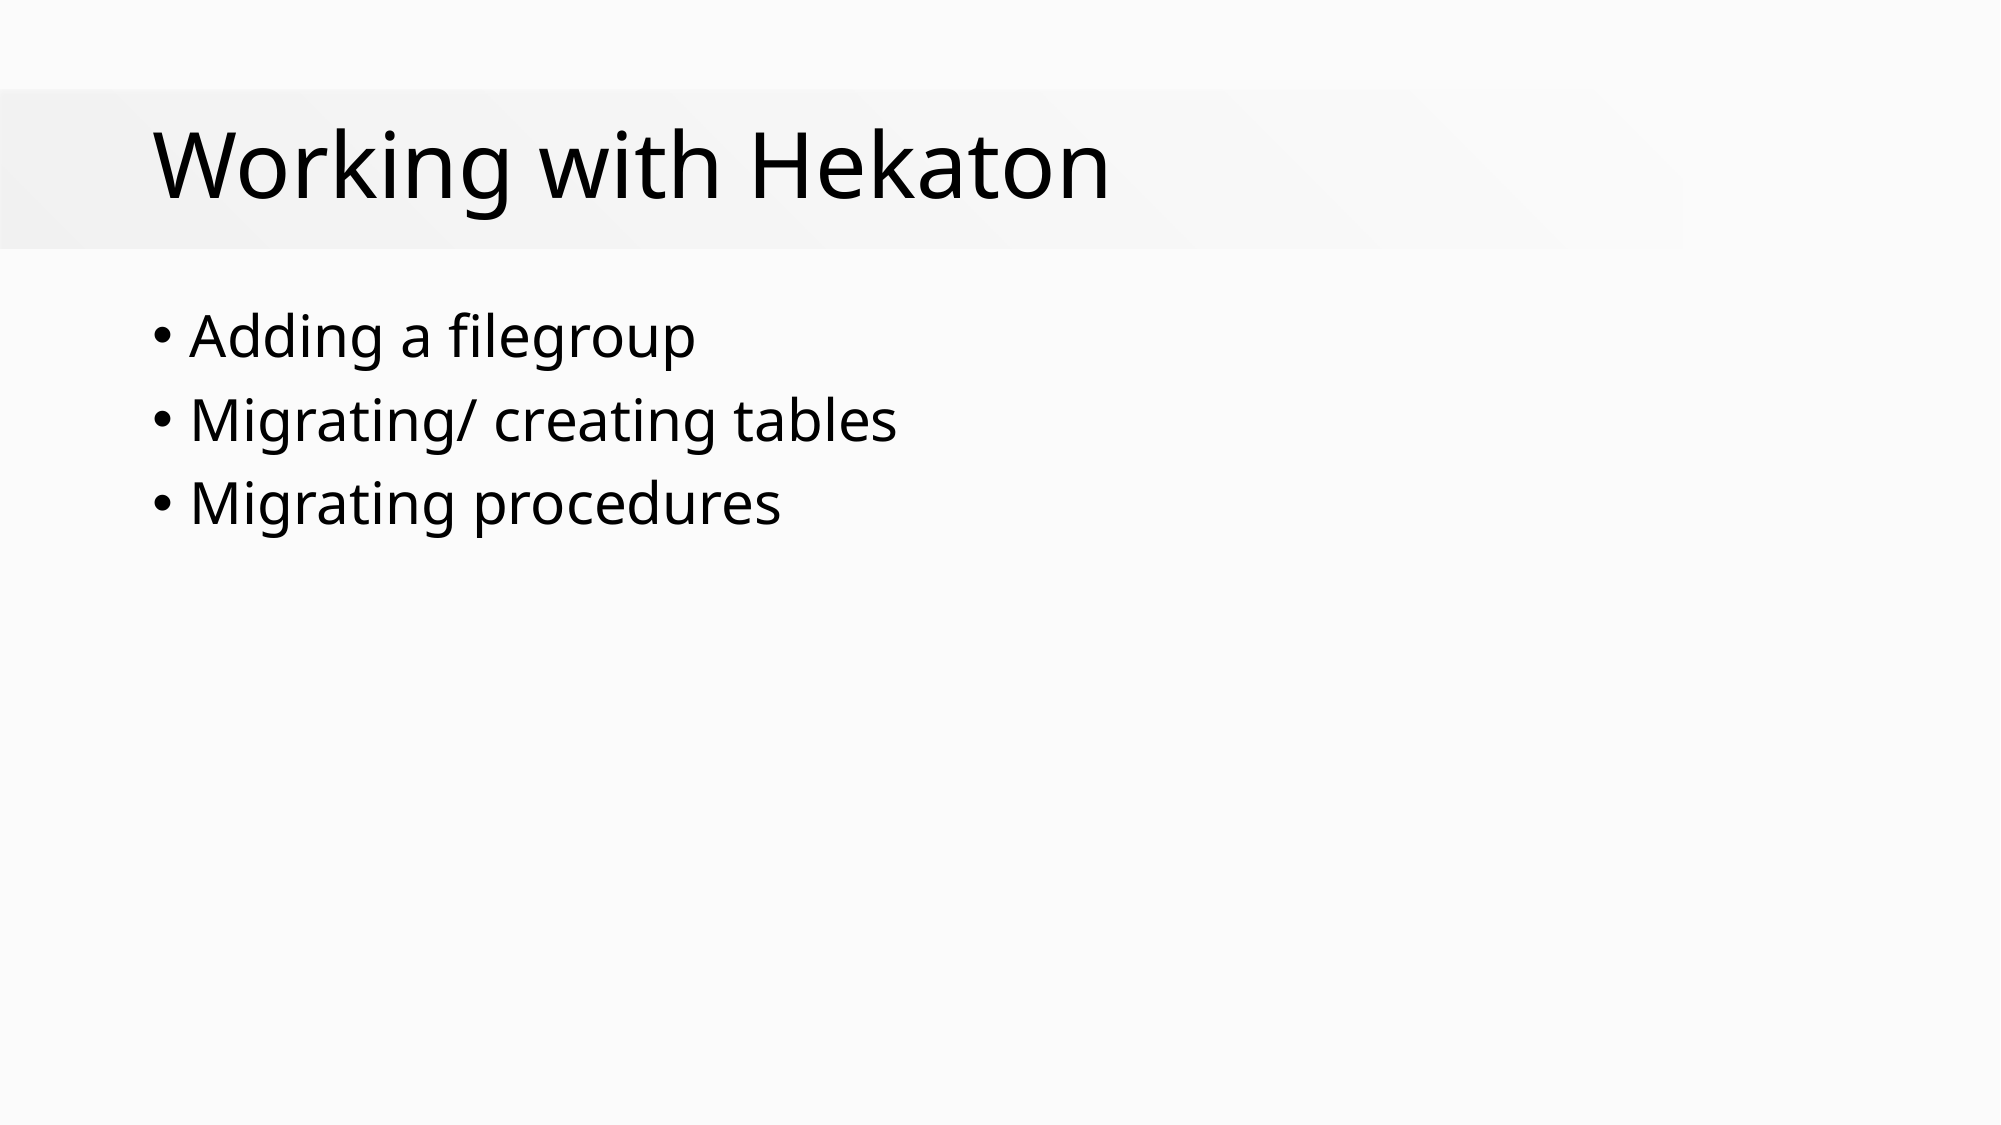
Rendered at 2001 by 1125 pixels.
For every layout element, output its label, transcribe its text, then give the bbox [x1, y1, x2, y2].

list Adding a filegroup Migrating/ creating tables Migrating procedures [137, 299, 1863, 1014]
title Working with Hekaton [137, 59, 1863, 278]
